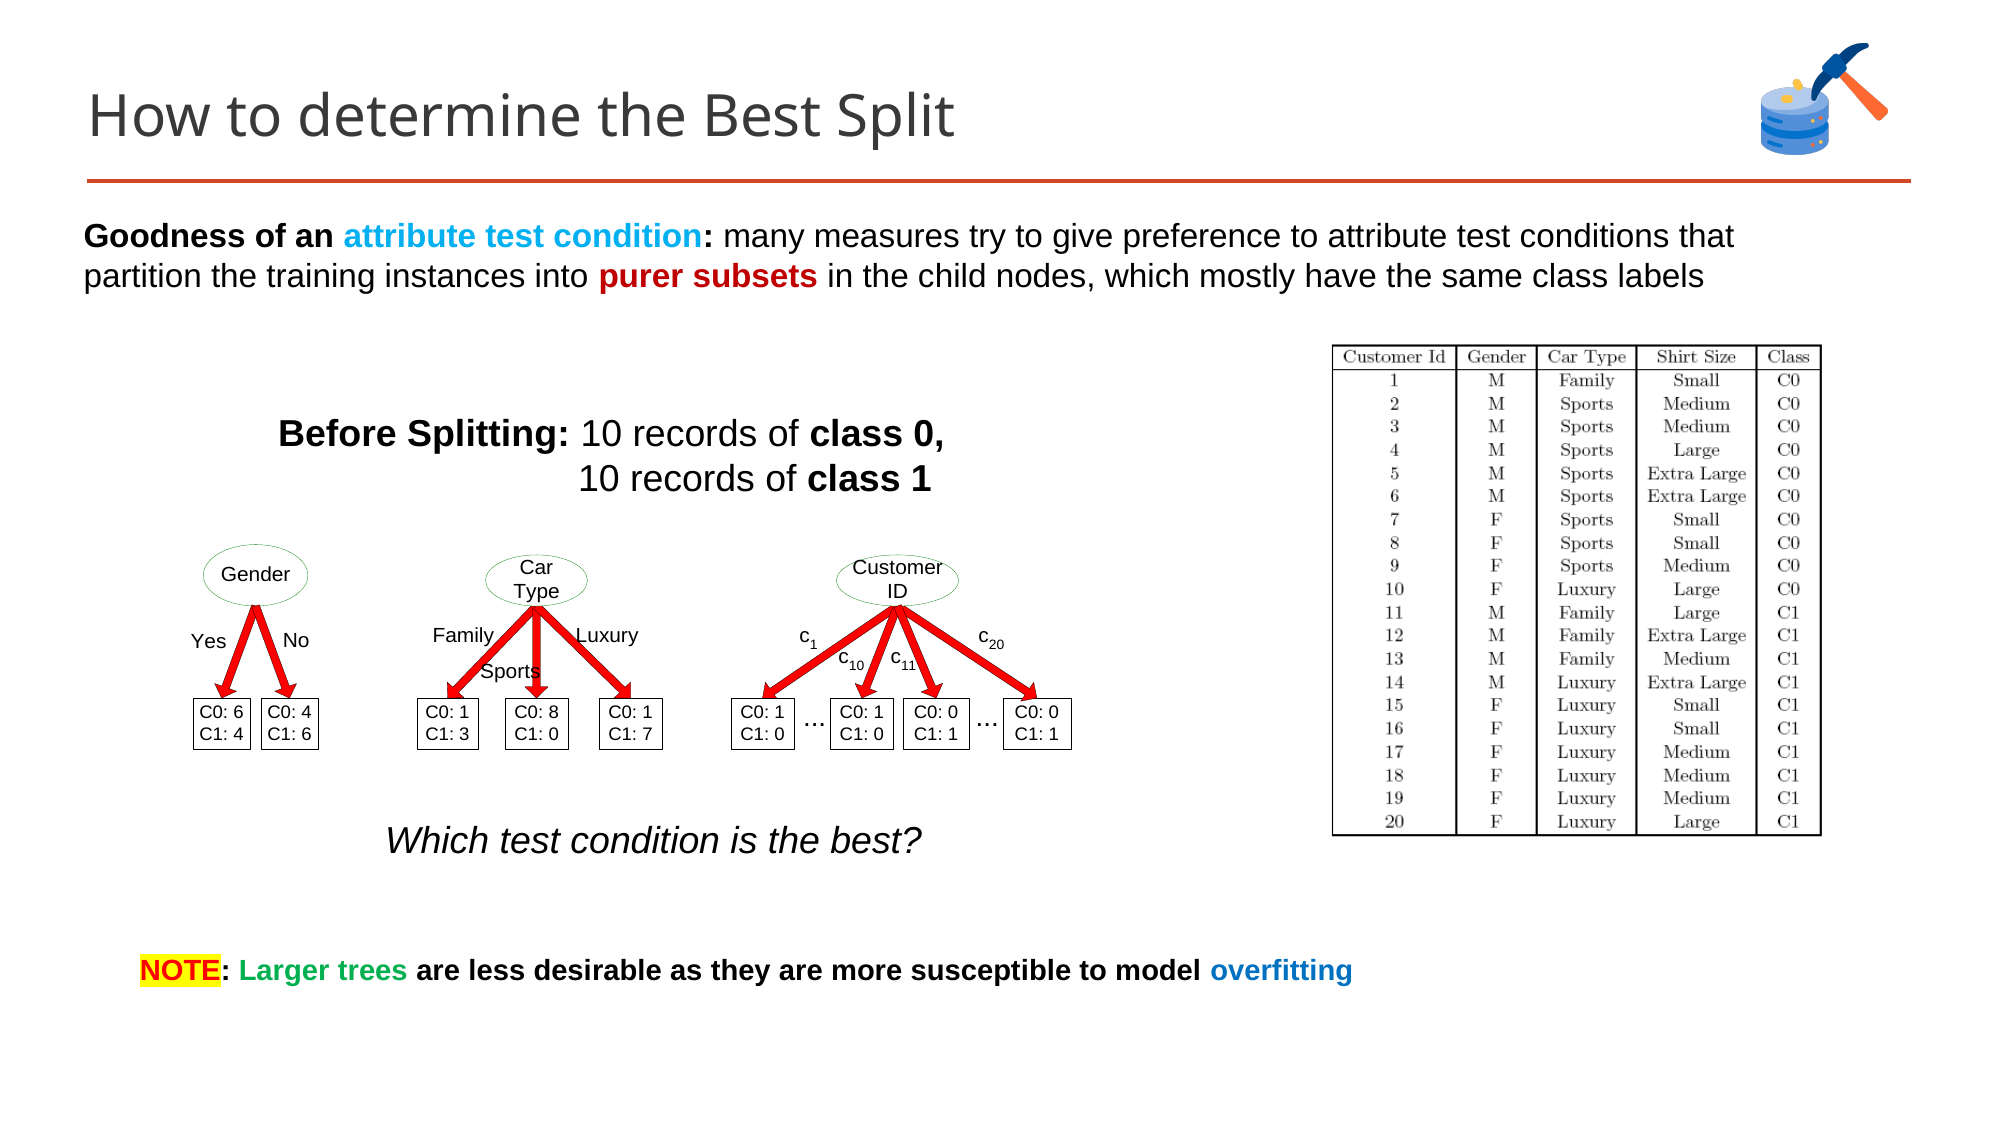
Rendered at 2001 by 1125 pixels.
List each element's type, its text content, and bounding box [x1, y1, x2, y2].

text_box Which test condition is the best? [234, 808, 1073, 868]
text_box Goodness of an attribute test condition: many measures try to give preference to attribute test conditions that partition the training instances into purer subsets in the child nodes, which mostly have the same class labels [68, 207, 1875, 302]
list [1317, 337, 1838, 847]
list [180, 543, 1073, 751]
text_box NOTE: Larger trees are less desirable as they are more susceptible to model overfitting [124, 943, 1549, 994]
text_box Before Splitting: 10 records of class 0, 10 records of class 1 [263, 402, 1101, 507]
title How to determine the Best Split [72, 70, 1912, 163]
picture [1761, 35, 1888, 70]
